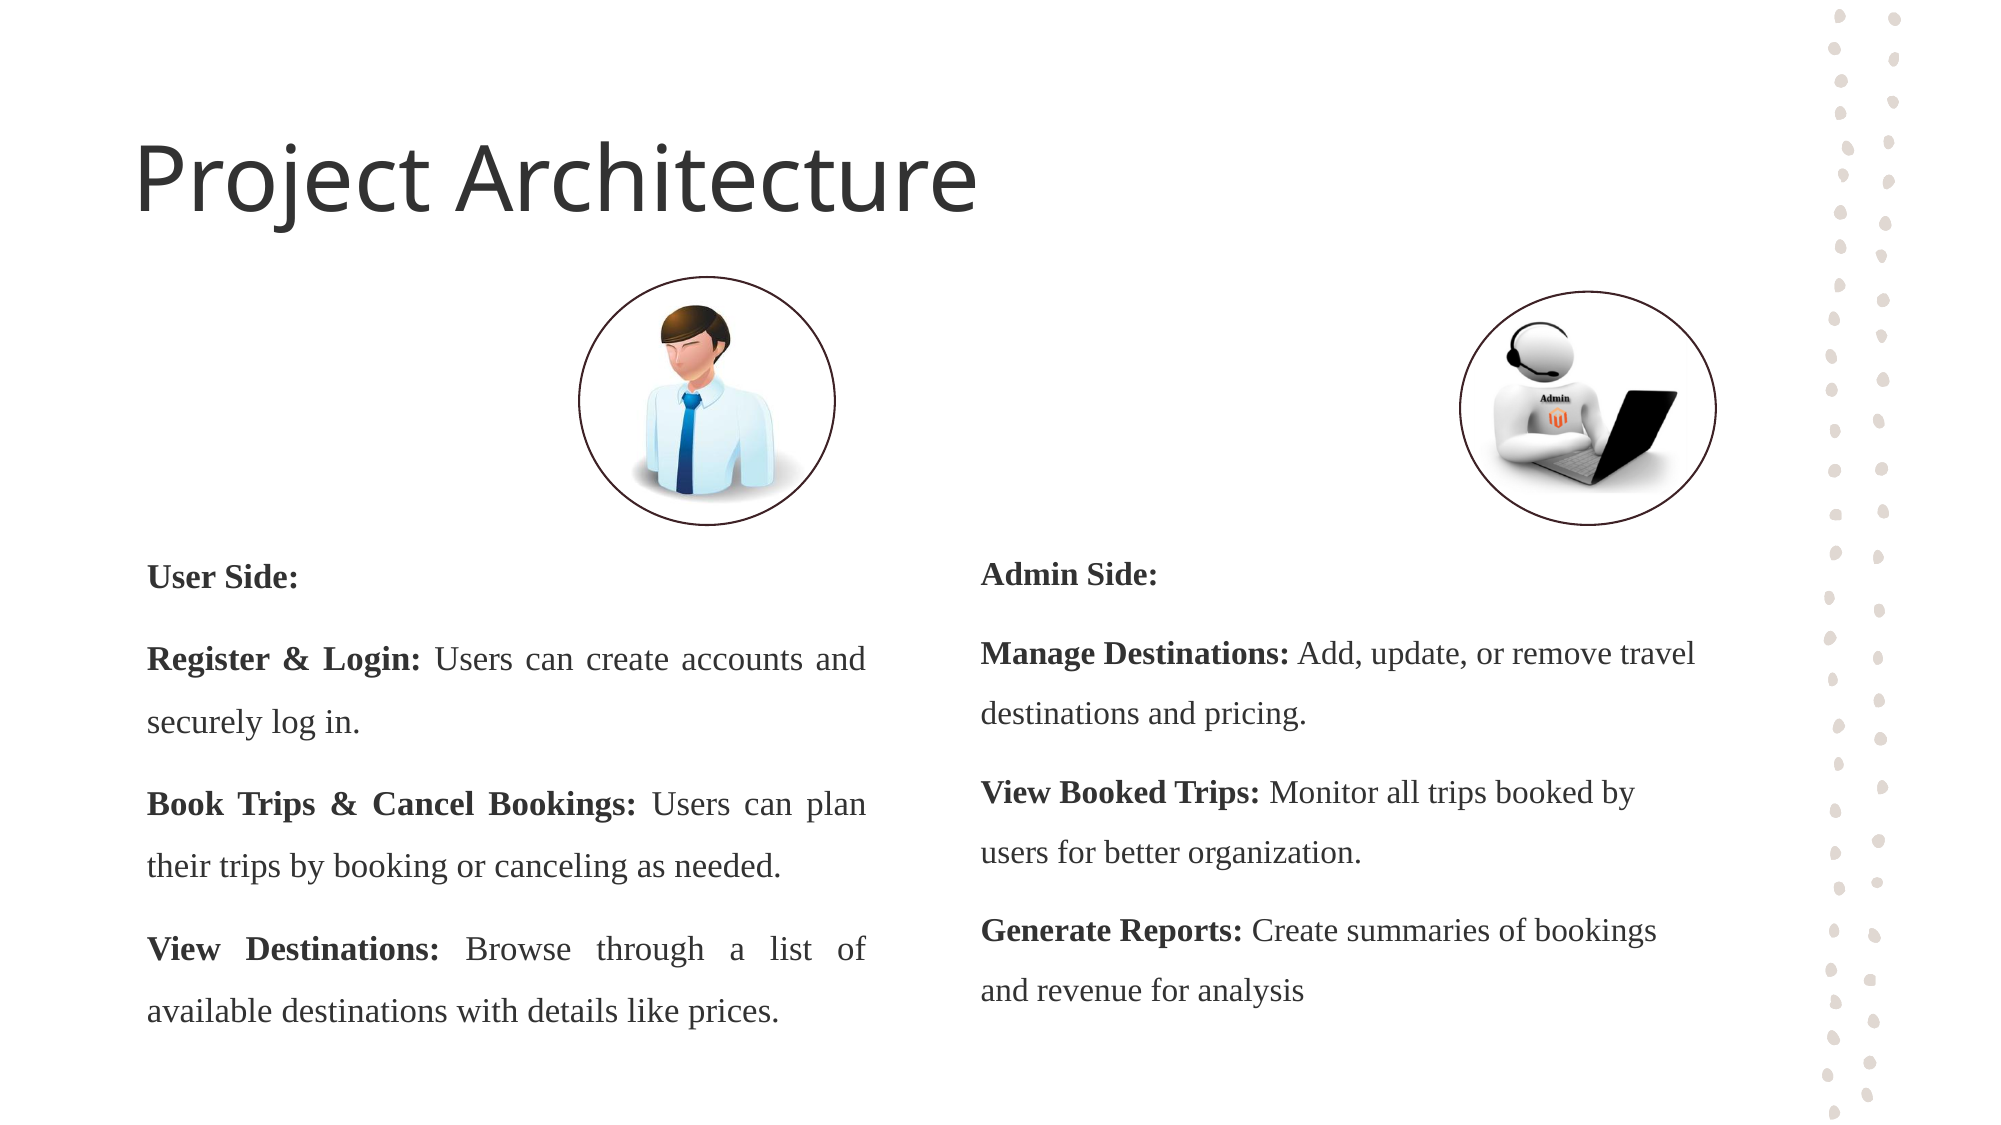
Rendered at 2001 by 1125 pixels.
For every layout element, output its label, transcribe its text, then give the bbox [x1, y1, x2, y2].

list User Side: Register & Login: Users can create accounts and securely log in. Book Trips & Cancel Bookings: Users can plan their trips by booking or canceling as needed. View Destinations: Browse through a list of available destinations with details like prices. [131, 525, 882, 1047]
title Project Architecture [117, 66, 1698, 284]
text_box [578, 275, 836, 527]
list Admin Side: Manage Destinations: Add, update, or remove travel destinations and pricing. View Booked Trips: Monitor all trips booked by users for better organization. Generate Reports: Create summaries of bookings and revenue for analysis [965, 525, 1716, 1020]
text_box [1459, 290, 1717, 526]
